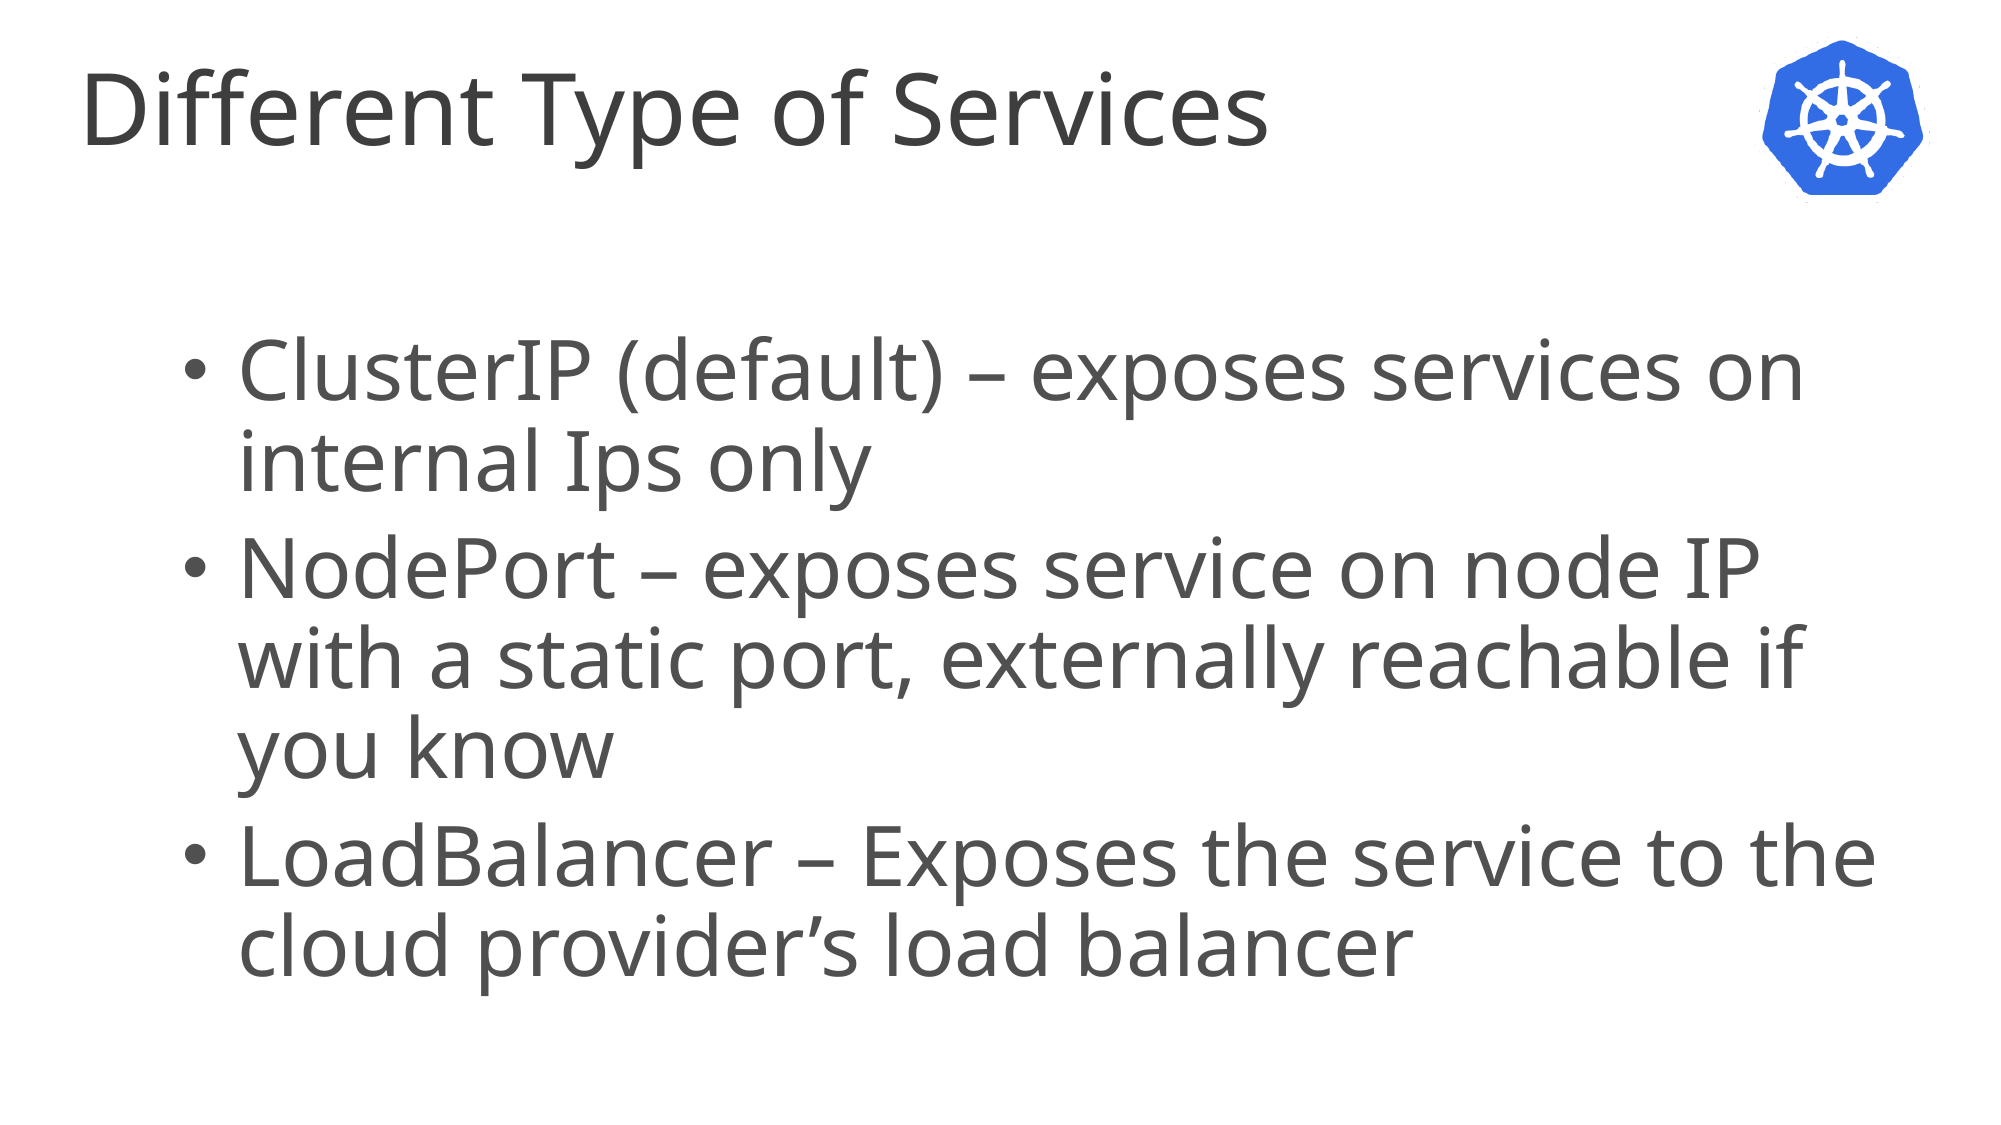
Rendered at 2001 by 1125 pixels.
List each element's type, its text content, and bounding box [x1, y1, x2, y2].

text_box ClusterIP (default) – exposes services on internal Ips only NodePort – exposes service on node IP with a static port, externally reachable if you know LoadBalancer – Exposes the service to the cloud provider’s load balancer [152, 304, 1929, 1019]
text_box Different Type of Services [78, 59, 1617, 168]
picture [1754, 31, 1930, 203]
